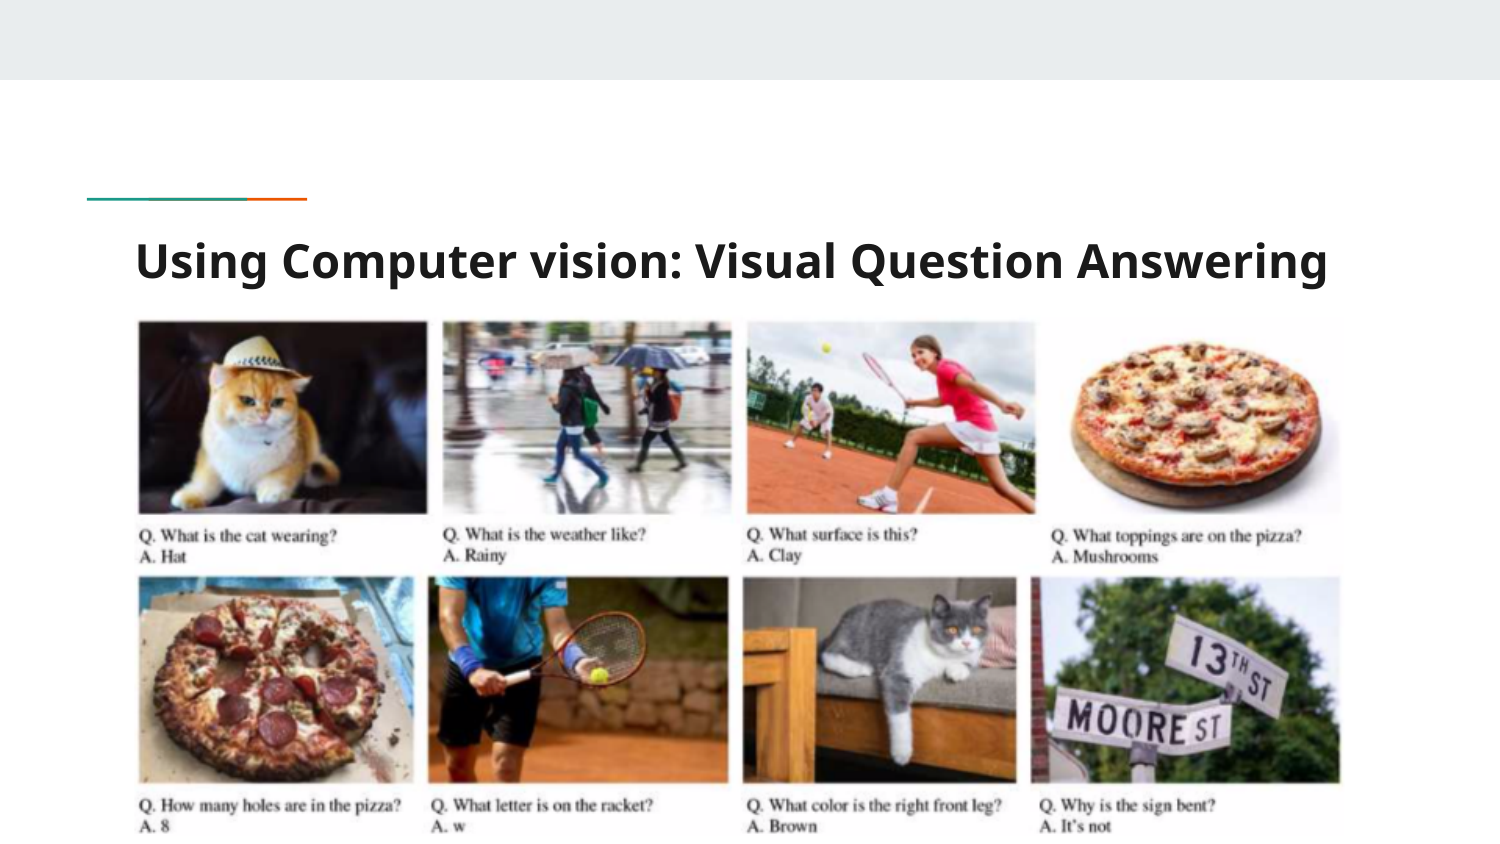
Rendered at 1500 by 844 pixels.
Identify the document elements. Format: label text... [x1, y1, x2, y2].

picture [119, 303, 1359, 844]
title Using Computer vision: Visual Question Answering [119, 216, 1381, 305]
